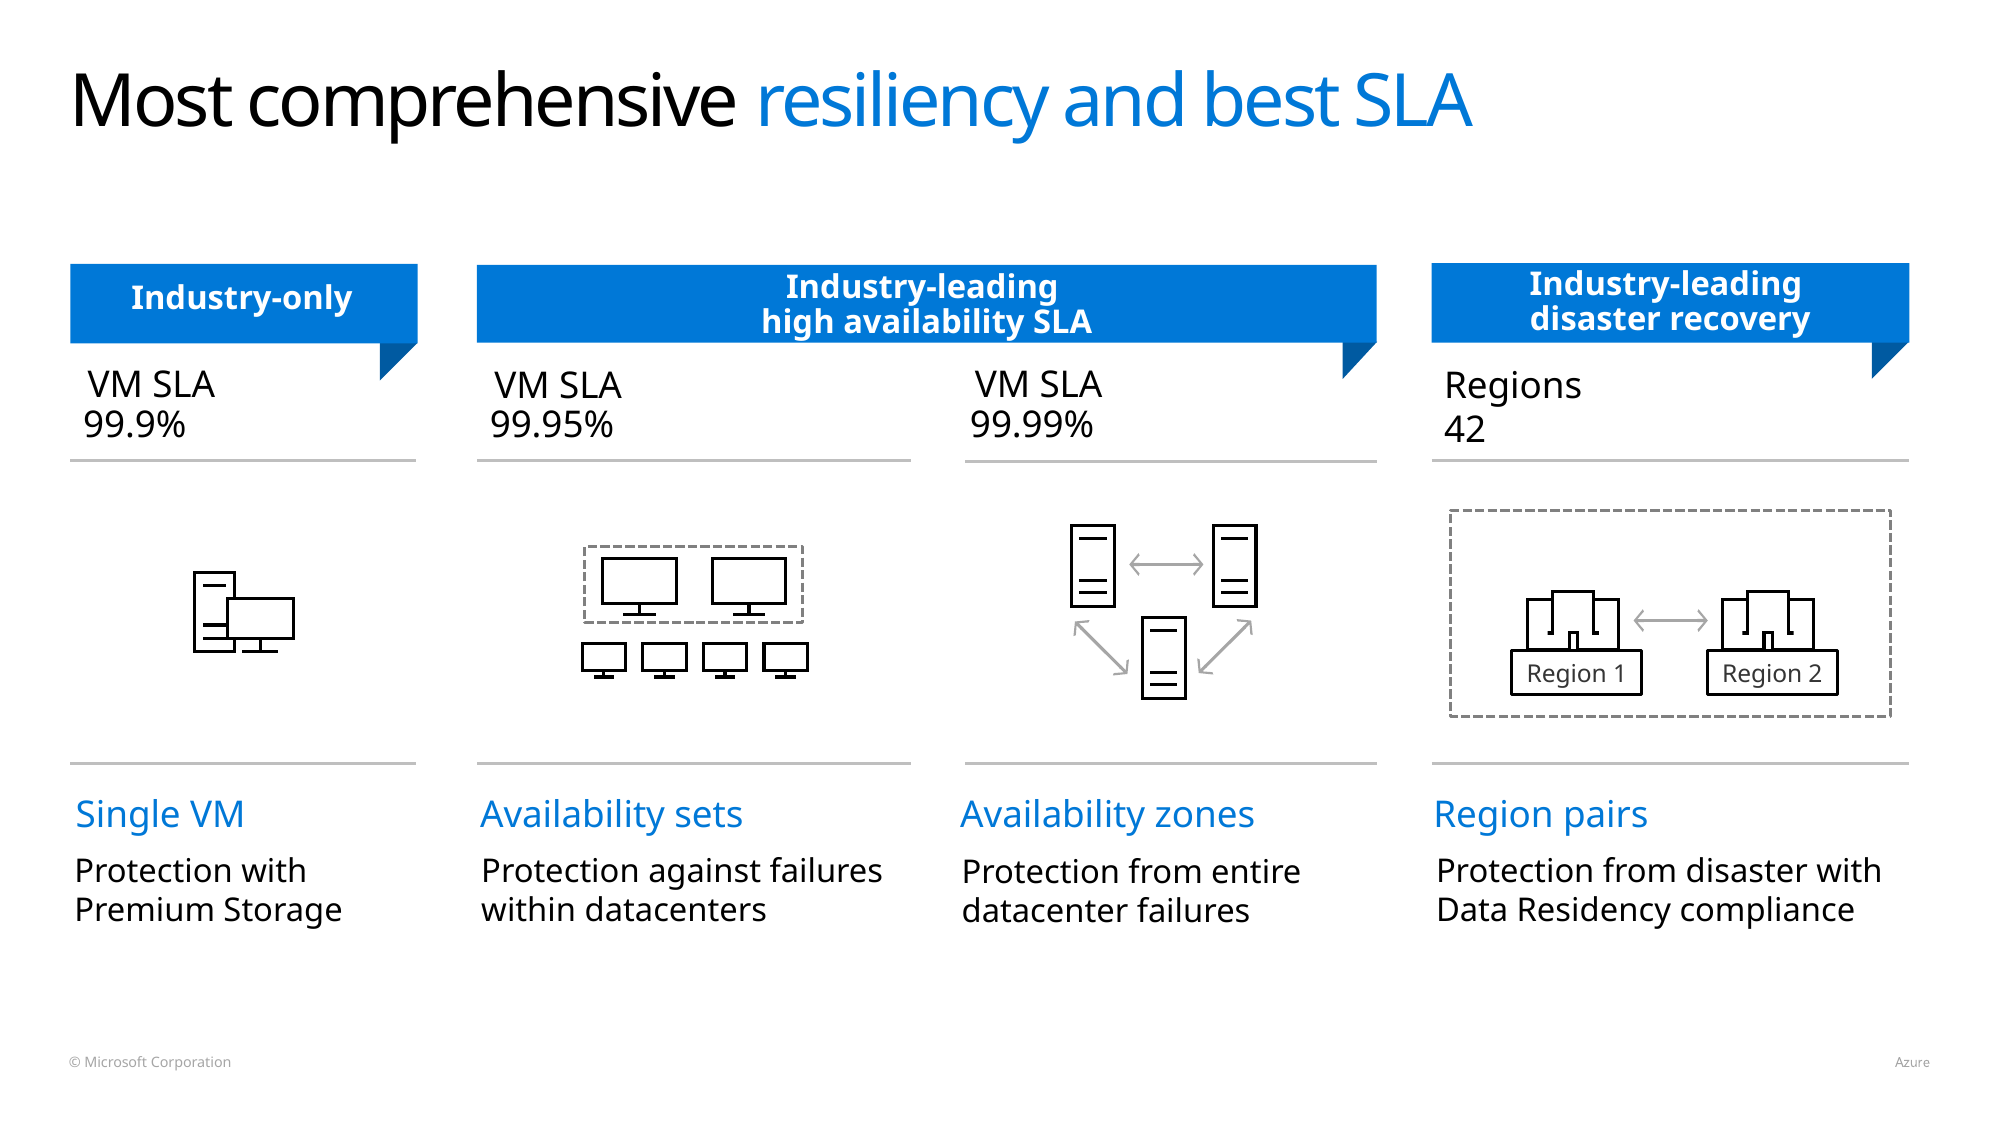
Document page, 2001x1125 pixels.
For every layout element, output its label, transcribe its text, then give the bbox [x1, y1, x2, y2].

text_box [477, 380, 640, 454]
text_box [476, 246, 1378, 380]
title Most comprehensive resiliency and best SLA [69, 36, 1930, 161]
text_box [59, 782, 380, 937]
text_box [946, 782, 1440, 938]
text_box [70, 381, 233, 453]
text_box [68, 262, 418, 381]
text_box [1071, 525, 1257, 699]
text_box [194, 572, 294, 652]
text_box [1421, 782, 1903, 937]
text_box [1450, 509, 1891, 718]
text_box Regions 42 [1429, 354, 1597, 458]
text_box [581, 546, 808, 678]
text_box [1430, 243, 1910, 380]
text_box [957, 380, 1120, 454]
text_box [466, 782, 921, 937]
